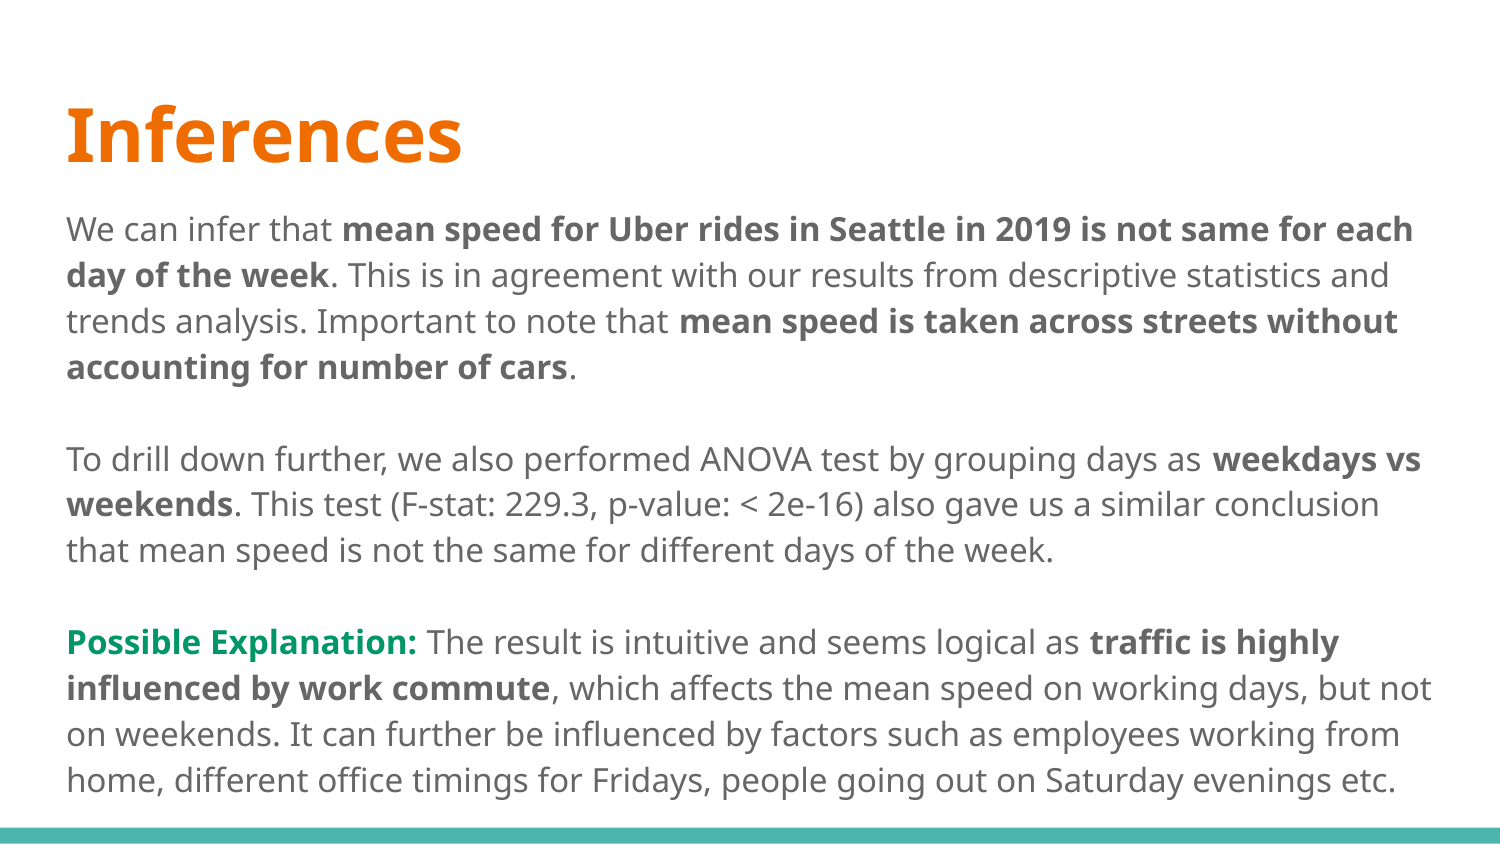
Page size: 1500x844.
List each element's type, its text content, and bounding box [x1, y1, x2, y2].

list We can infer that mean speed for Uber rides in Seattle in 2019 is not same for each day of the week. This is in agreement with our results from descriptive statistics and trends analysis. Important to note that mean speed is taken across streets without accounting for number of cars. To drill down further, we also performed ANOVA test by grouping days as weekdays vs weekends. This test (F-stat: 229.3, p-value: < 2e-16) also gave us a similar conclusion that mean speed is not the same for different days of the week. Possible Explanation: The result is intuitive and seems logical as traffic is highly influenced by work commute, which affects the mean speed on working days, but not on weekends. It can further be influenced by factors such as employees working from home, different office timings for Fridays, people going out on Saturday evenings etc. [51, 187, 1449, 810]
title Inferences [51, 72, 1449, 187]
